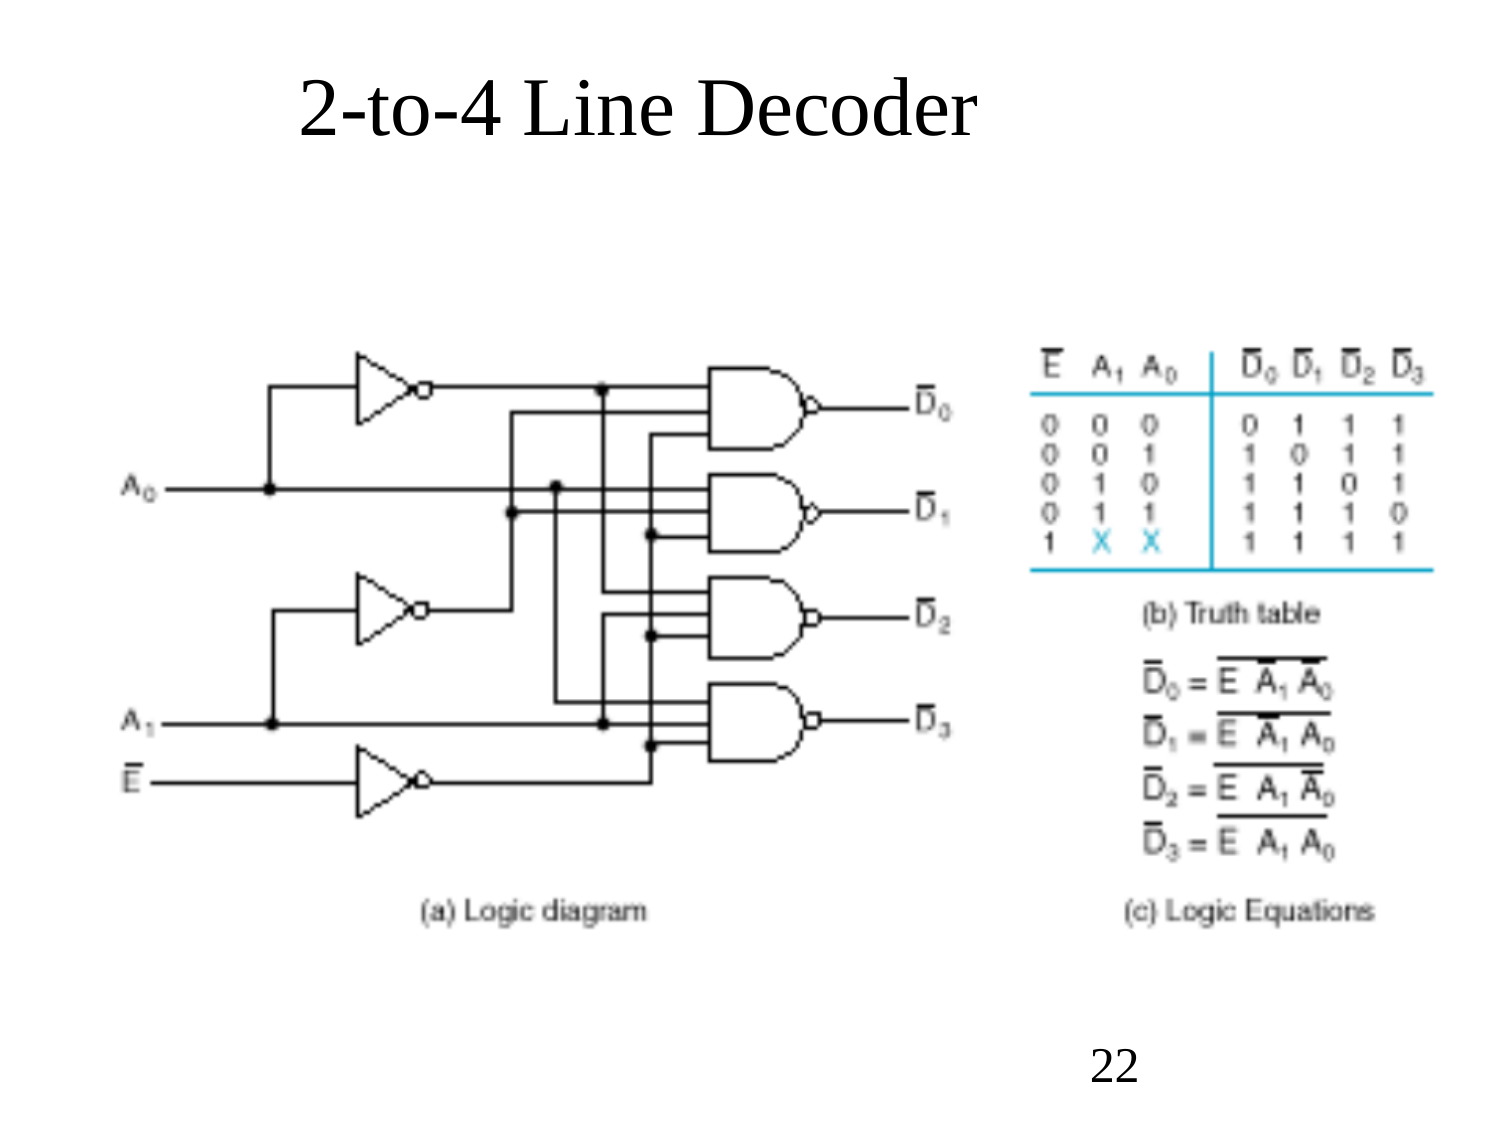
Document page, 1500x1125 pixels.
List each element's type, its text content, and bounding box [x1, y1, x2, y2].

picture [90, 299, 1437, 940]
slide_number 22 [1074, 1025, 1385, 1097]
title 2-to-4 Line Decoder [2, 9, 1275, 196]
